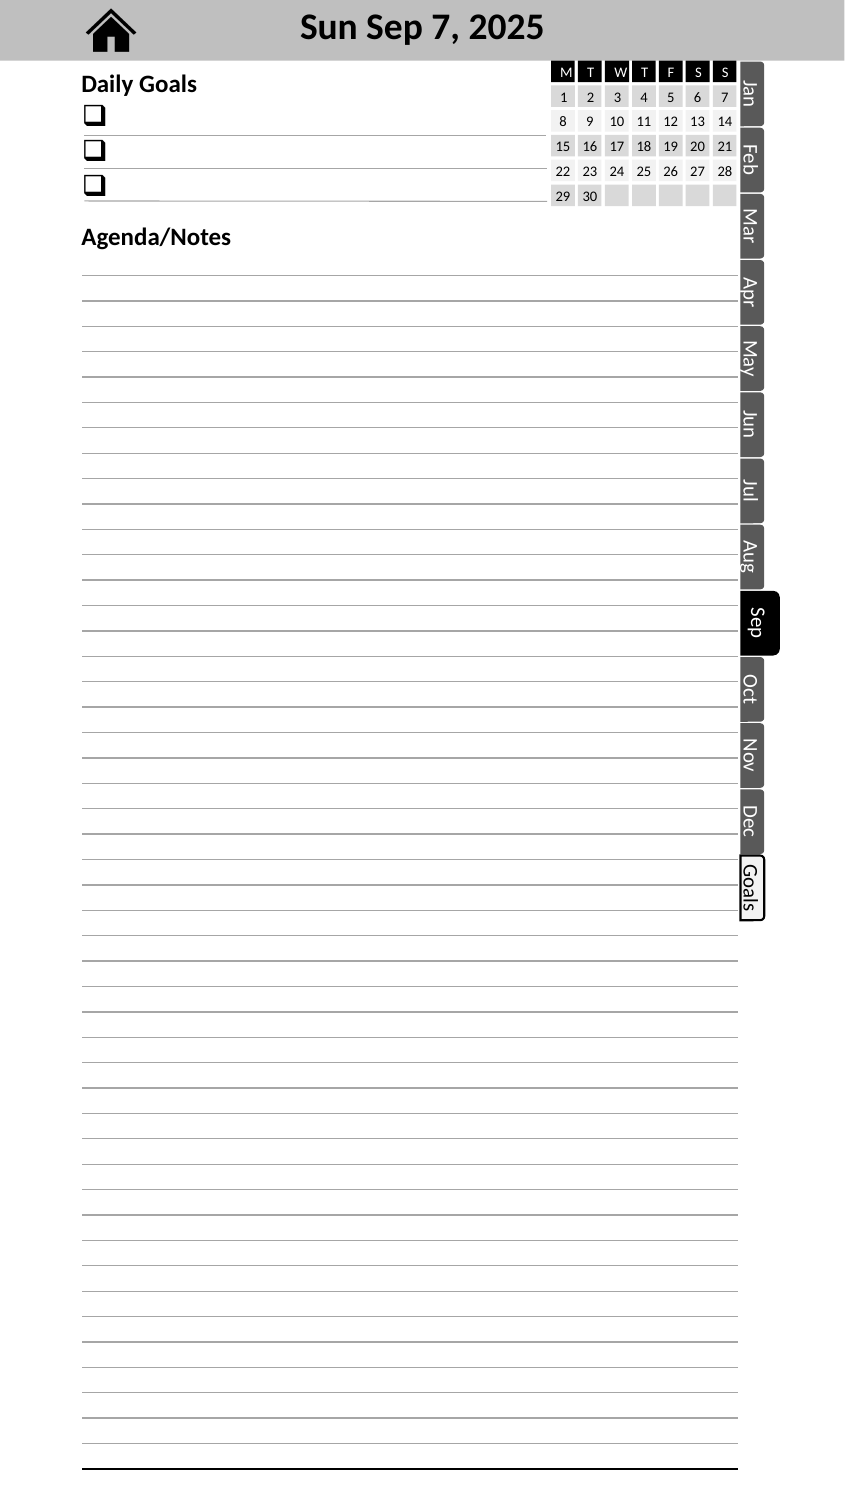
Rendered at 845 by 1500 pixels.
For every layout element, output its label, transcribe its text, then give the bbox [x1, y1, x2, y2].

picture [82, 1, 140, 59]
list Sun Sep 7, 2025 [190, 0, 655, 61]
